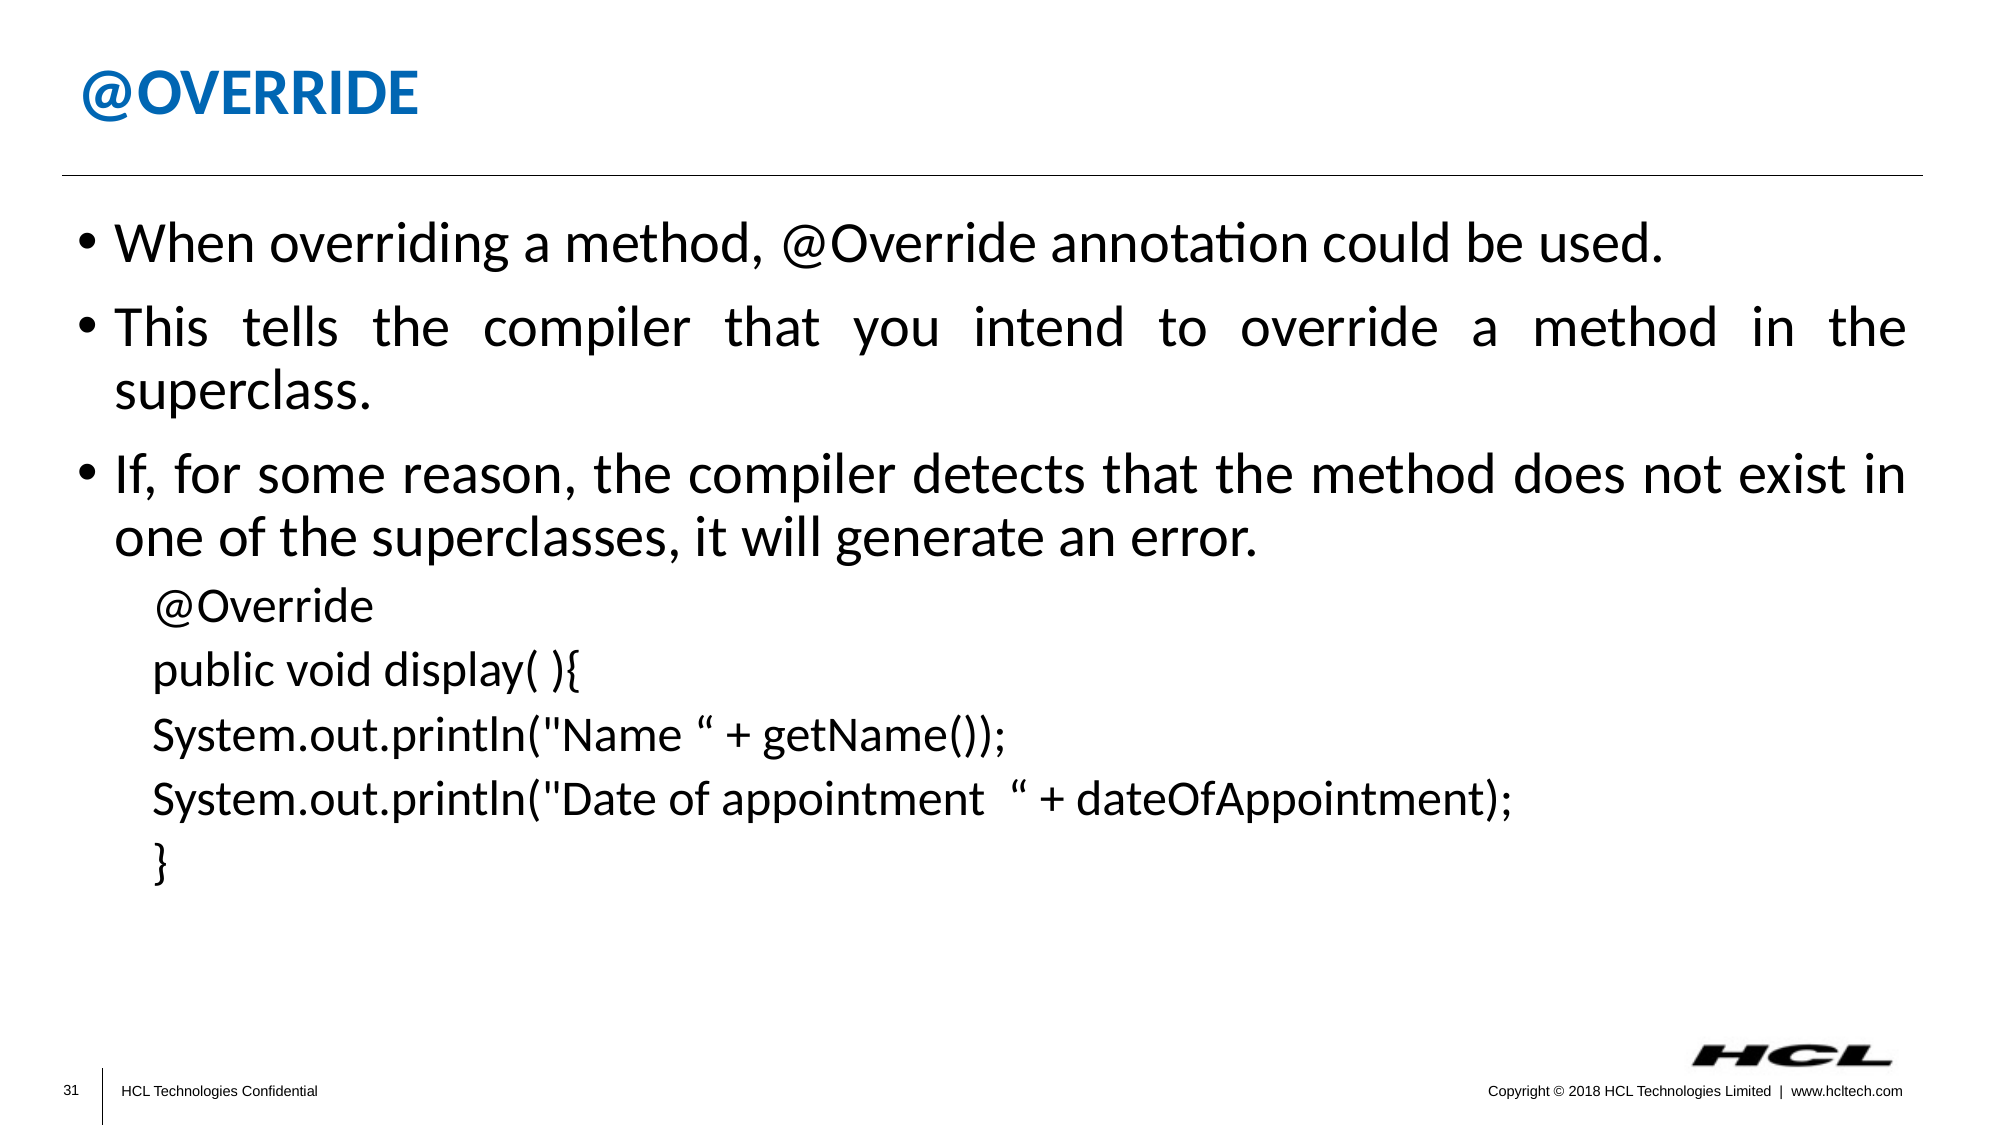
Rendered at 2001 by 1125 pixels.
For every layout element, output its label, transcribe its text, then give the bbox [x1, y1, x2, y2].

list When overriding a method, @Override annotation could be used. This tells the compiler that you intend to override a method in the superclass. If, for some reason, the compiler detects that the method does not exist in one of the superclasses, it will generate an error. @Override public void display( ){ System.out.println("Name “ + getName()); System.out.println("Date of appointment “ + dateOfAppointment); } [62, 204, 1924, 1014]
picture [1660, 1024, 1924, 1080]
title @Override [62, 42, 1781, 144]
